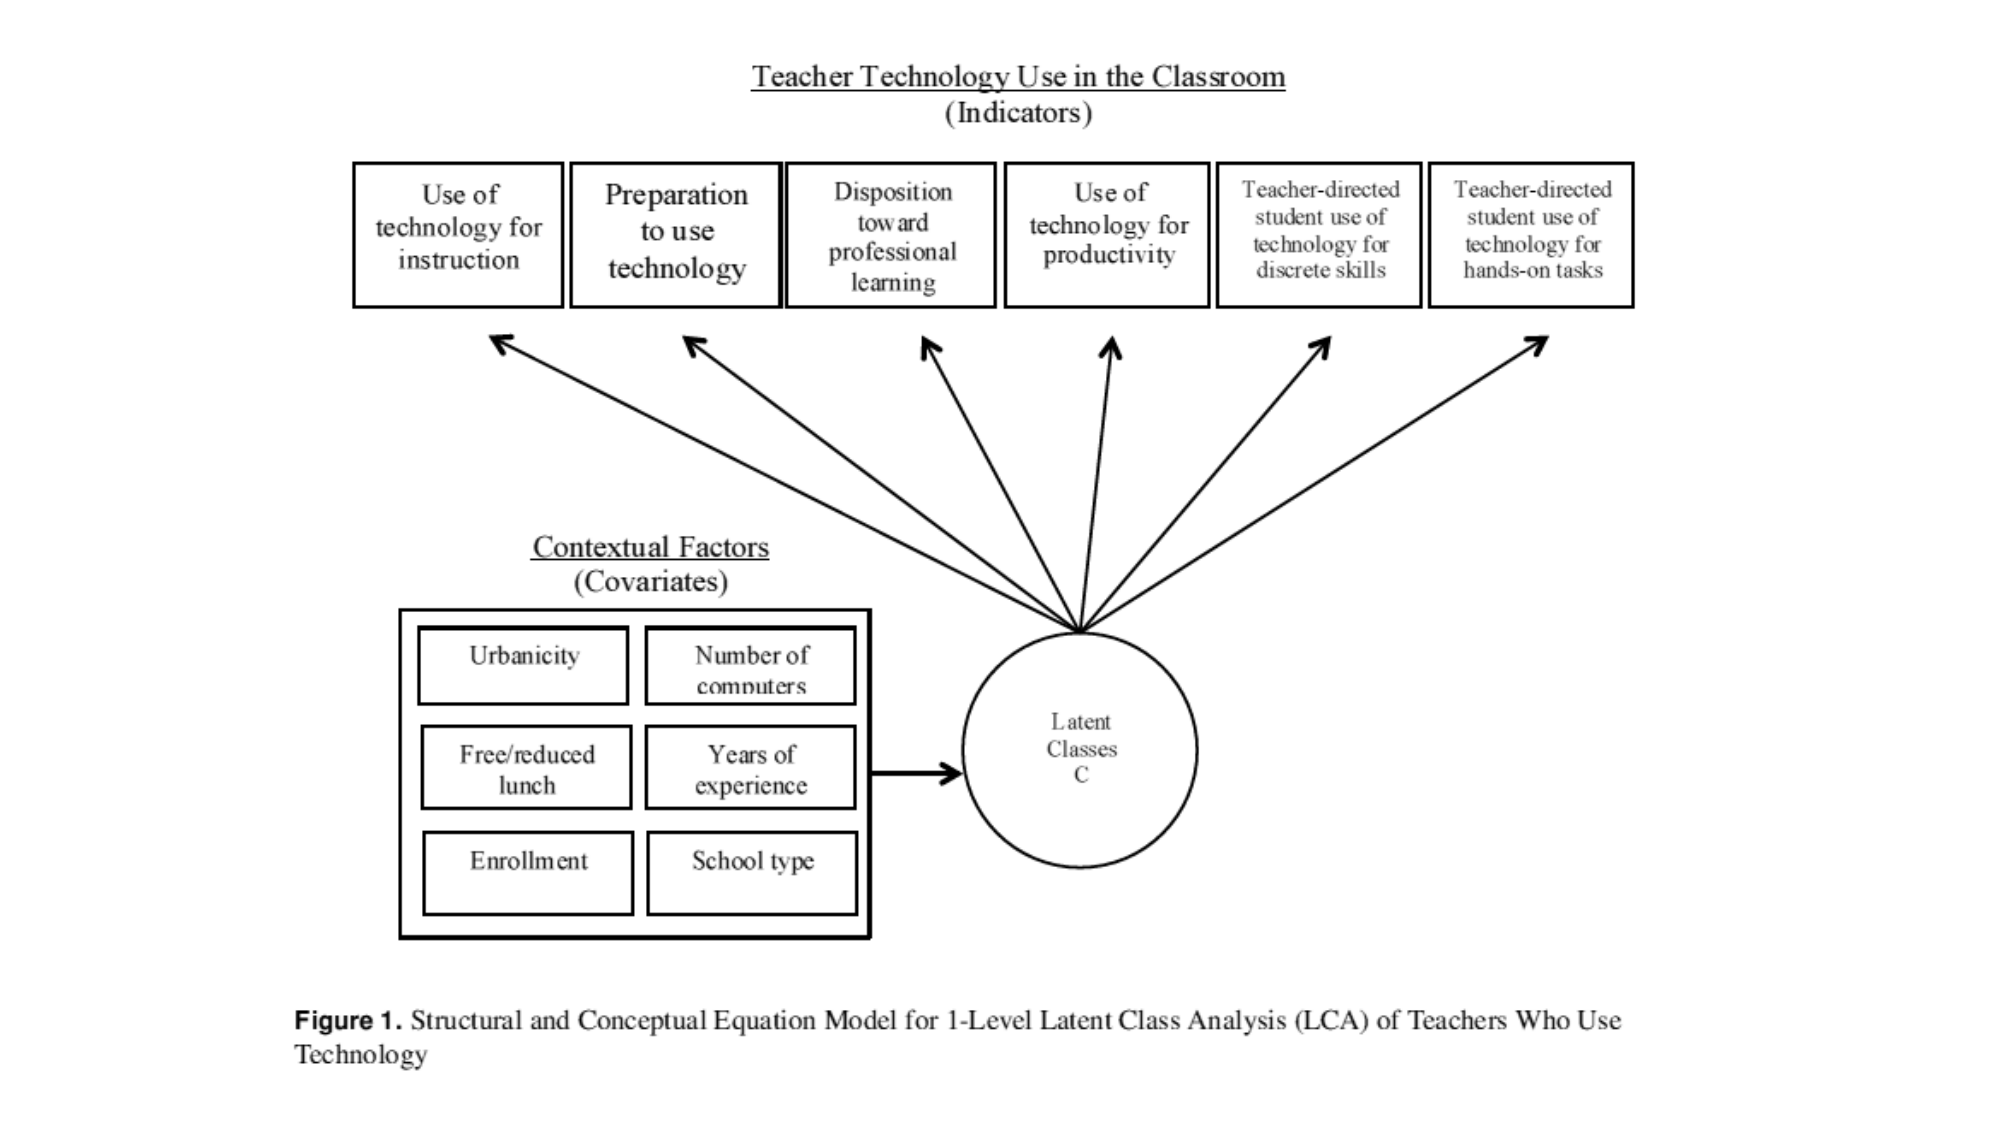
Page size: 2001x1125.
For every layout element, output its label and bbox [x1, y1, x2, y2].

picture [262, 37, 1736, 1086]
